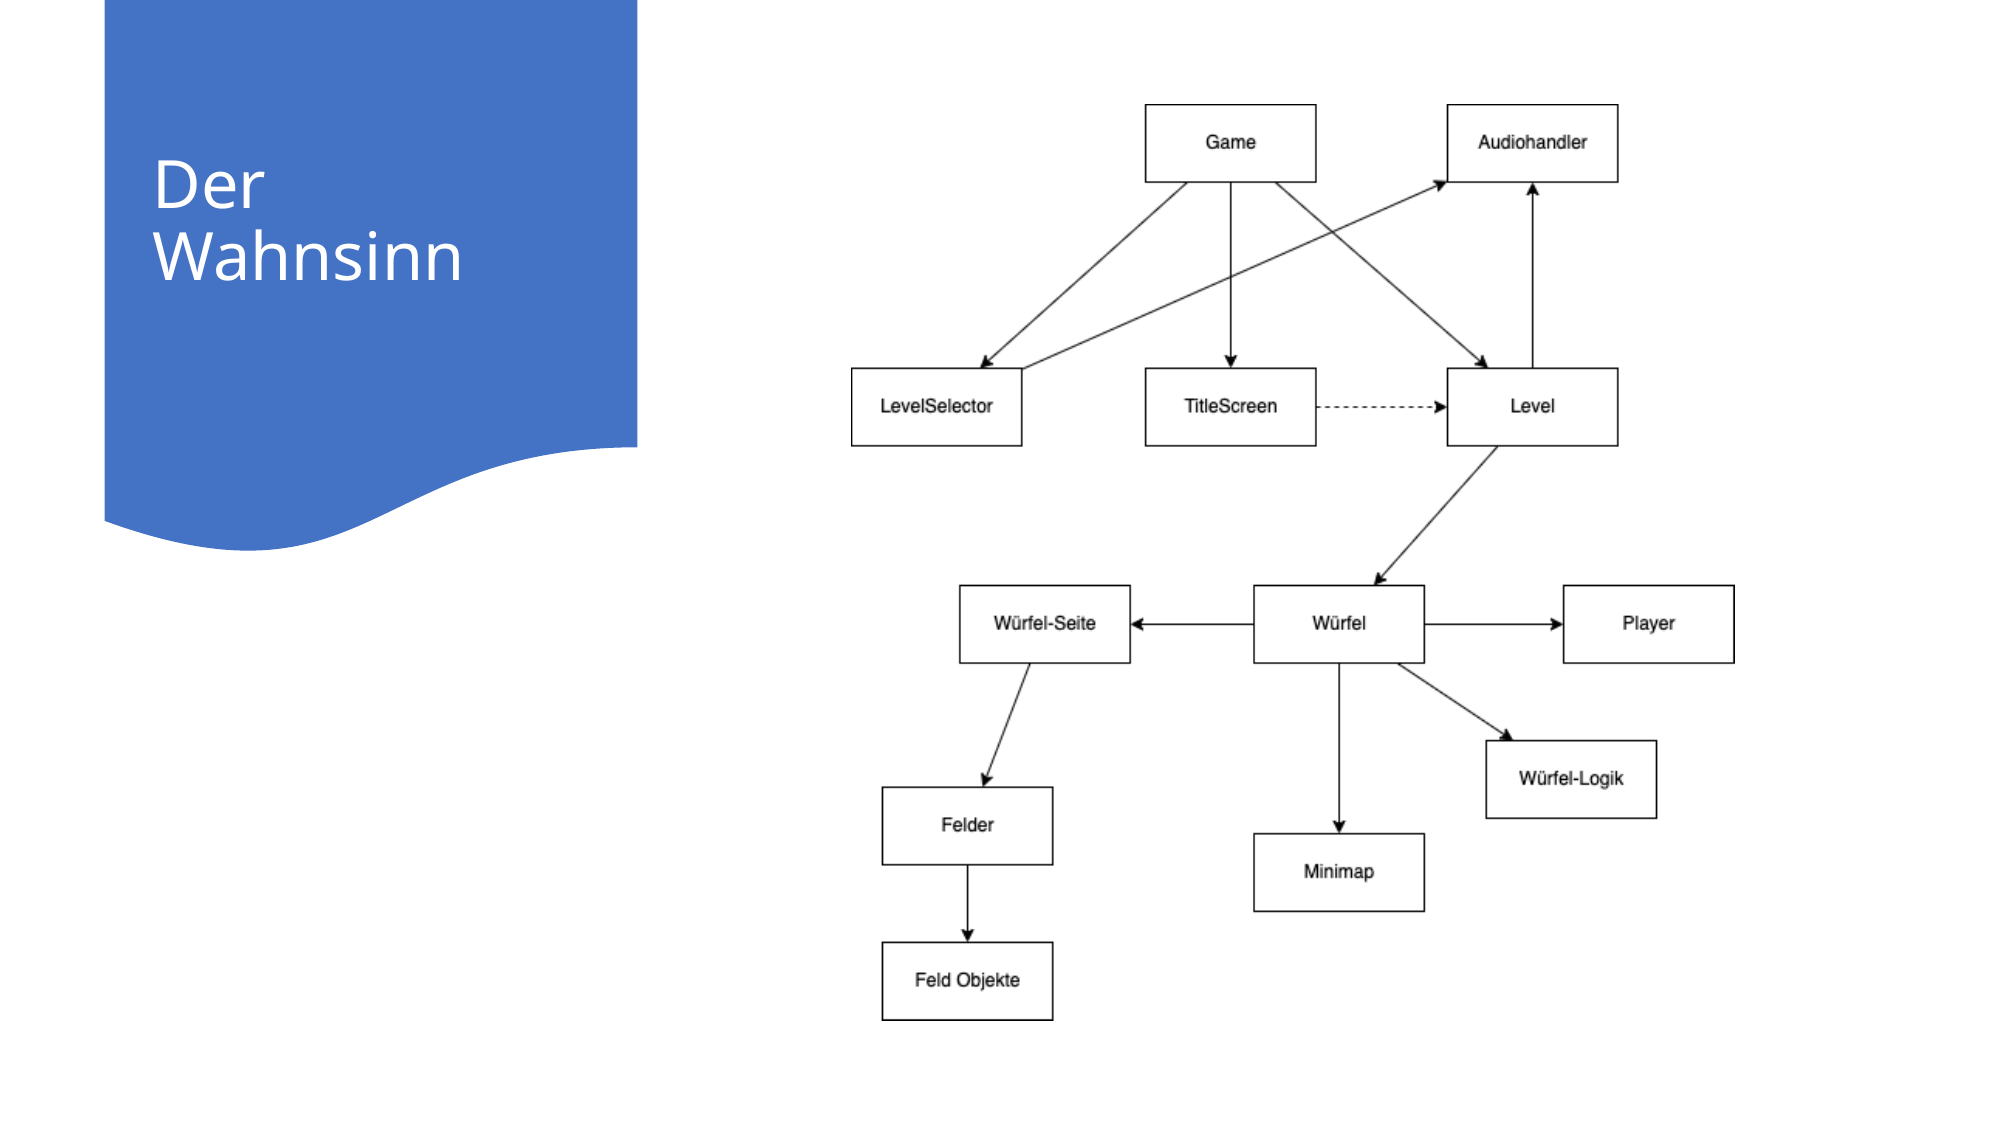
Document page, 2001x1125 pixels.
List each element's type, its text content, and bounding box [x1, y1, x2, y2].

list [851, 104, 1735, 1021]
text_box [103, 0, 639, 552]
title Der Wahnsinn [137, 28, 604, 417]
